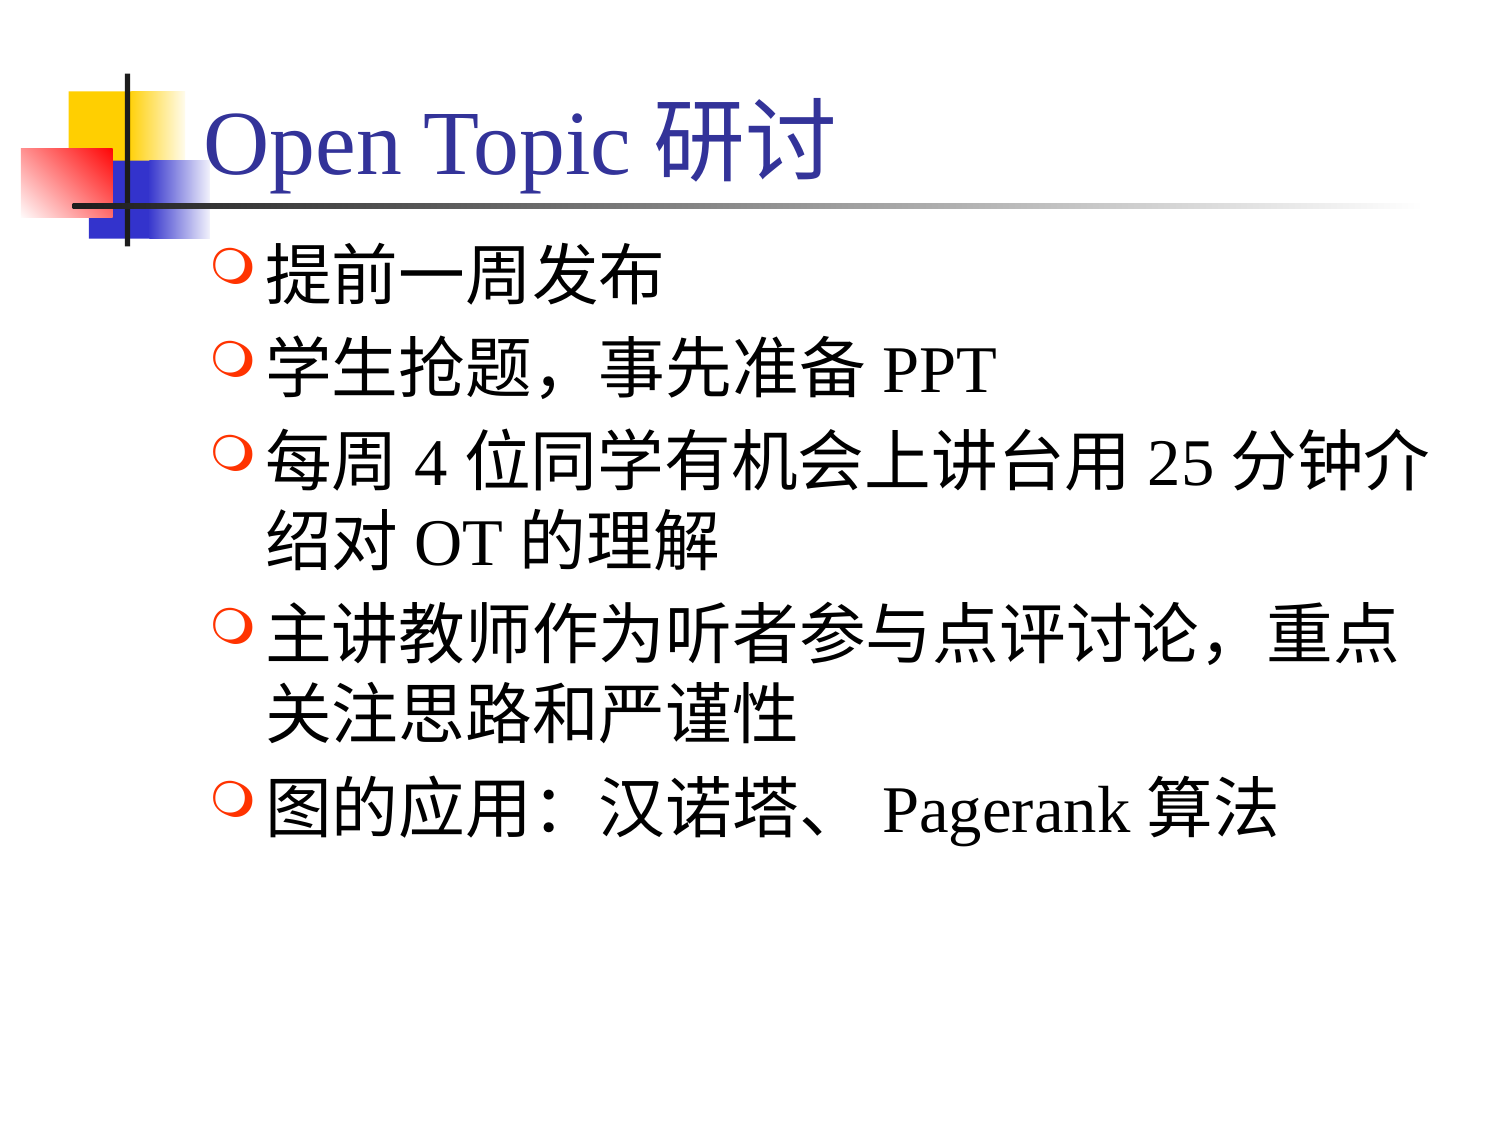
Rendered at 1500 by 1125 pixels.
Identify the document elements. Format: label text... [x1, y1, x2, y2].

list 提前一周发布 学生抢题，事先准备PPT 每周4位同学有机会上讲台用25分钟介绍对OT的理解 主讲教师作为听者参与点评讨论，重点关注思路和严谨性 图的应用：汉诺塔、Pagerank算法 [193, 224, 1469, 1000]
title Open Topic研讨 [188, 12, 1468, 200]
